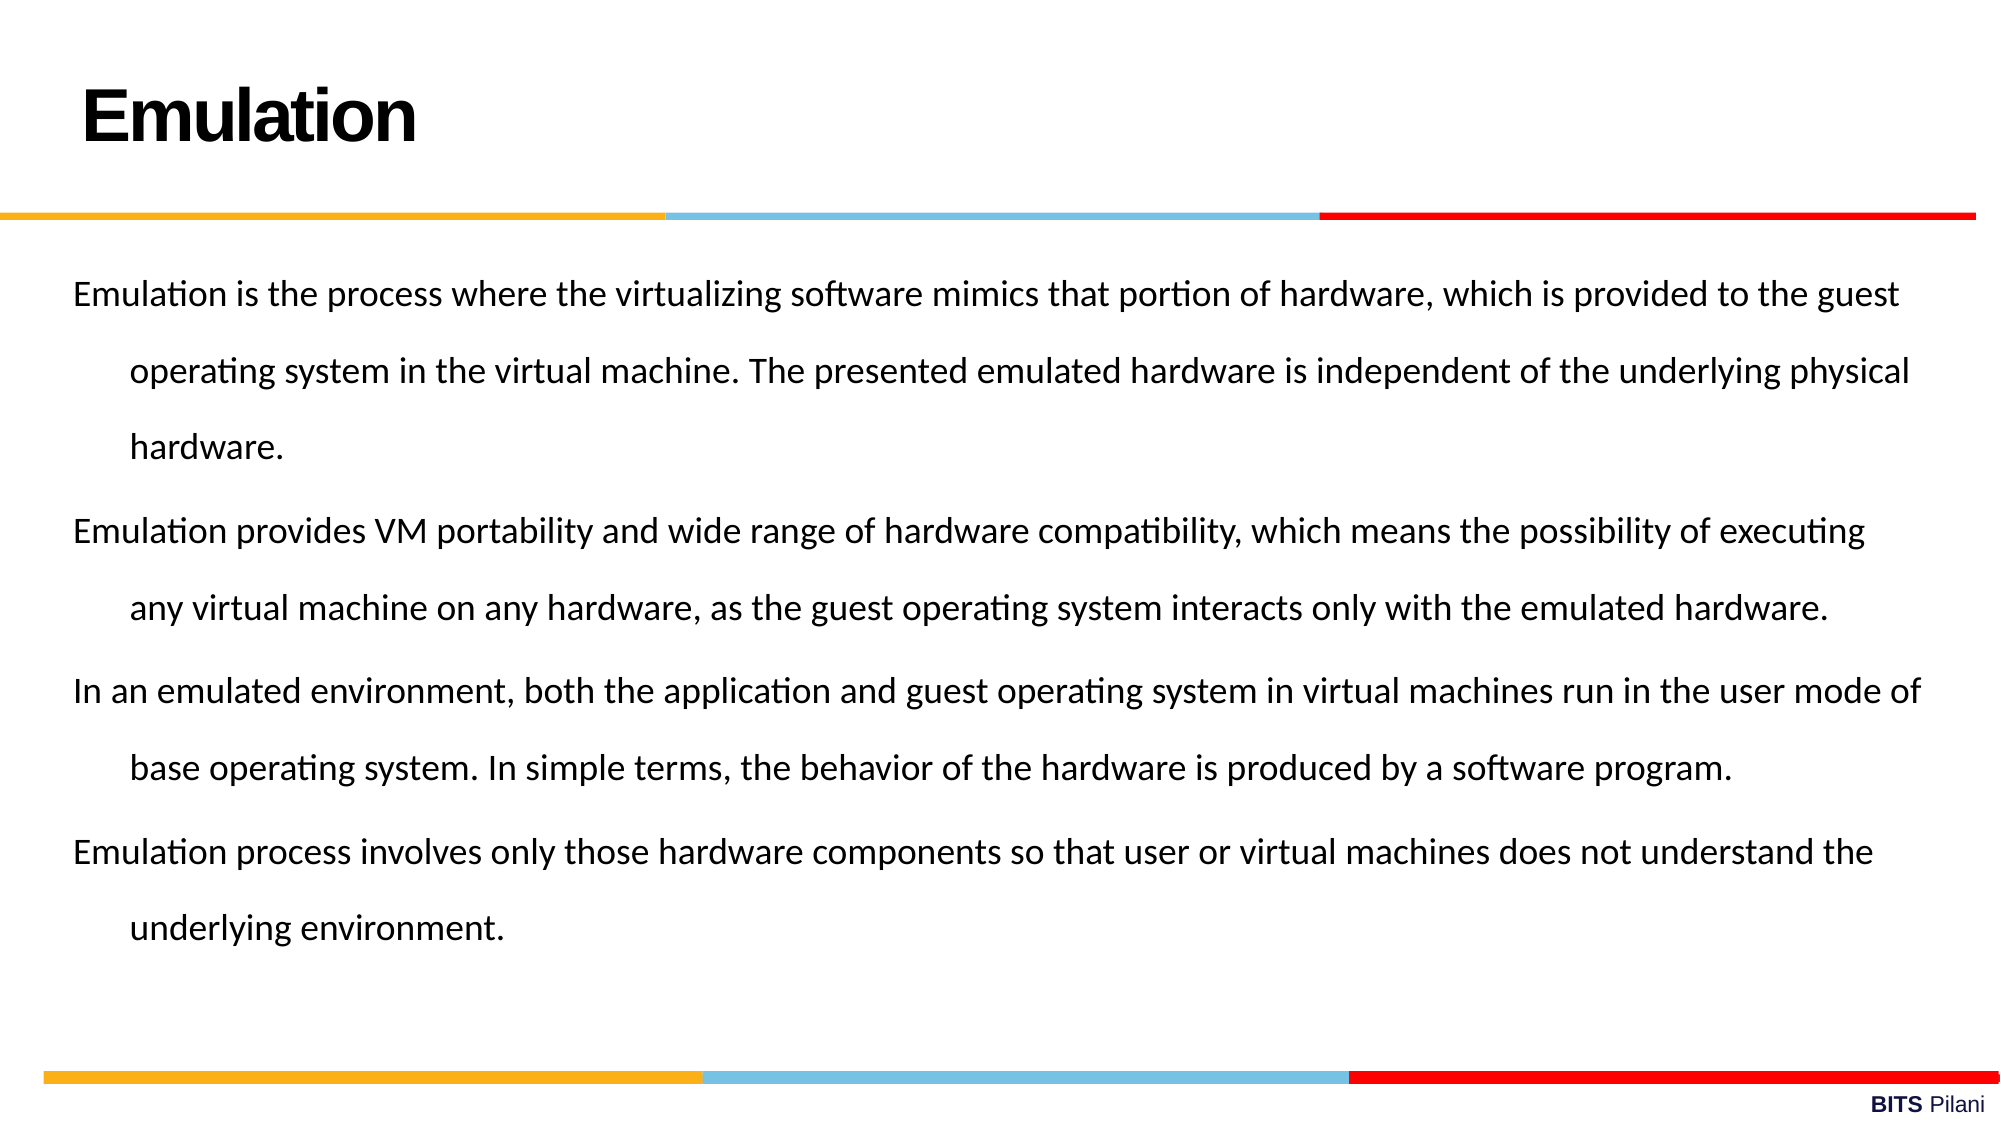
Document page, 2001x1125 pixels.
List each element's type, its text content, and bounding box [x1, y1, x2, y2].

list Emulation [66, 24, 1951, 213]
list Emulation is the process where the virtualizing software mimics that portion of hardware, which is provided to the guest operating system in the virtual machine. The presented emulated hardware is independent of the underlying physical hardware. Emulation provides VM portability and wide range of hardware compatibility, which means the possibility of executing any virtual machine on any hardware, as the guest operating system interacts only with the emulated hardware. In an emulated environment, both the application and guest operating system in virtual machines run in the user mode of base operating system. In simple terms, the behavior of the hardware is produced by a software program. Emulation process involves only those hardware components so that user or virtual machines does not understand the underlying environment. [58, 230, 1942, 973]
